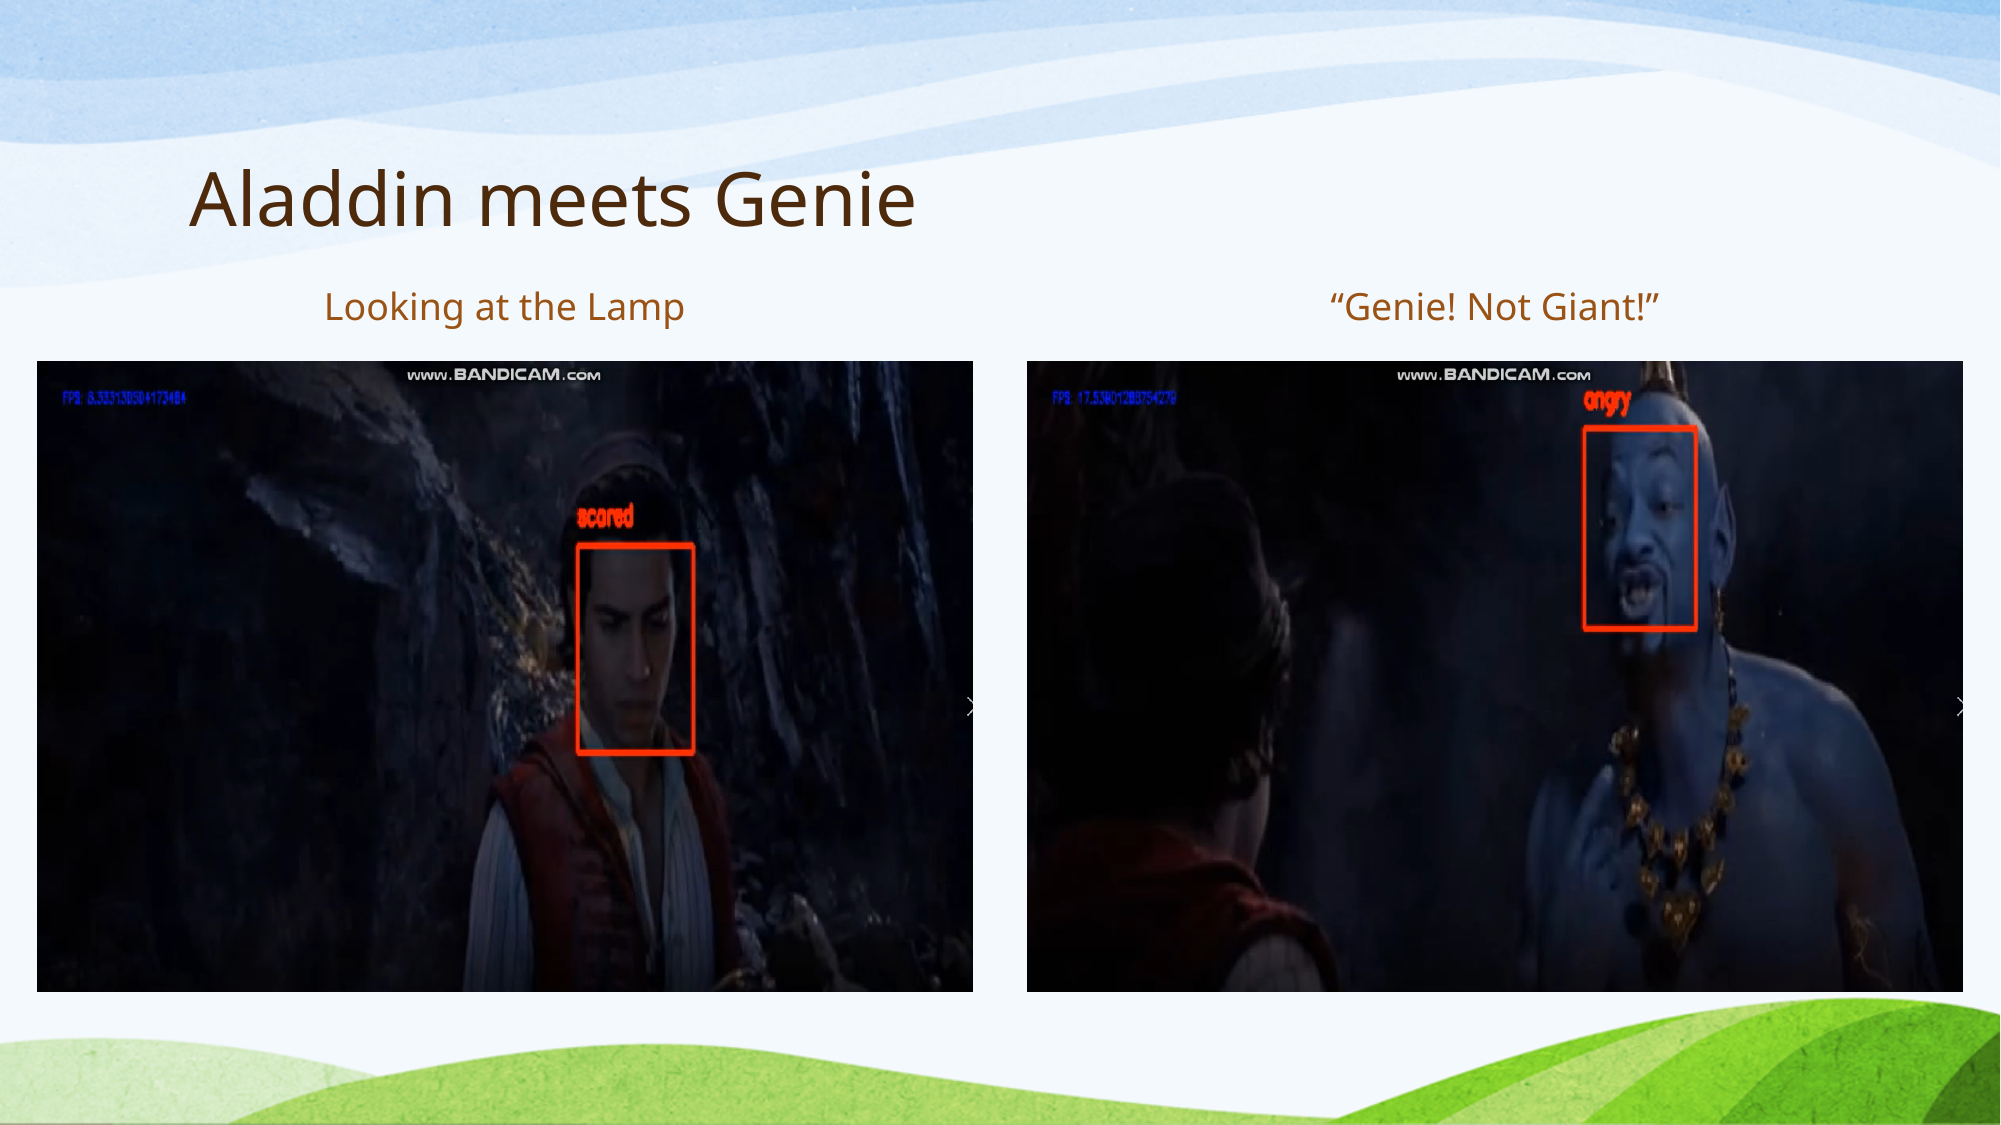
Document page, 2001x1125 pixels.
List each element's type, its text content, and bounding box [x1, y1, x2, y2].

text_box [36, 360, 974, 993]
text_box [1026, 360, 1964, 993]
title Aladdin meets Genie [174, 50, 1825, 250]
text_box “Genie! Not Giant!” [1315, 275, 1675, 335]
picture [0, 0, 2001, 1125]
text_box Looking at the Lamp [309, 275, 701, 335]
